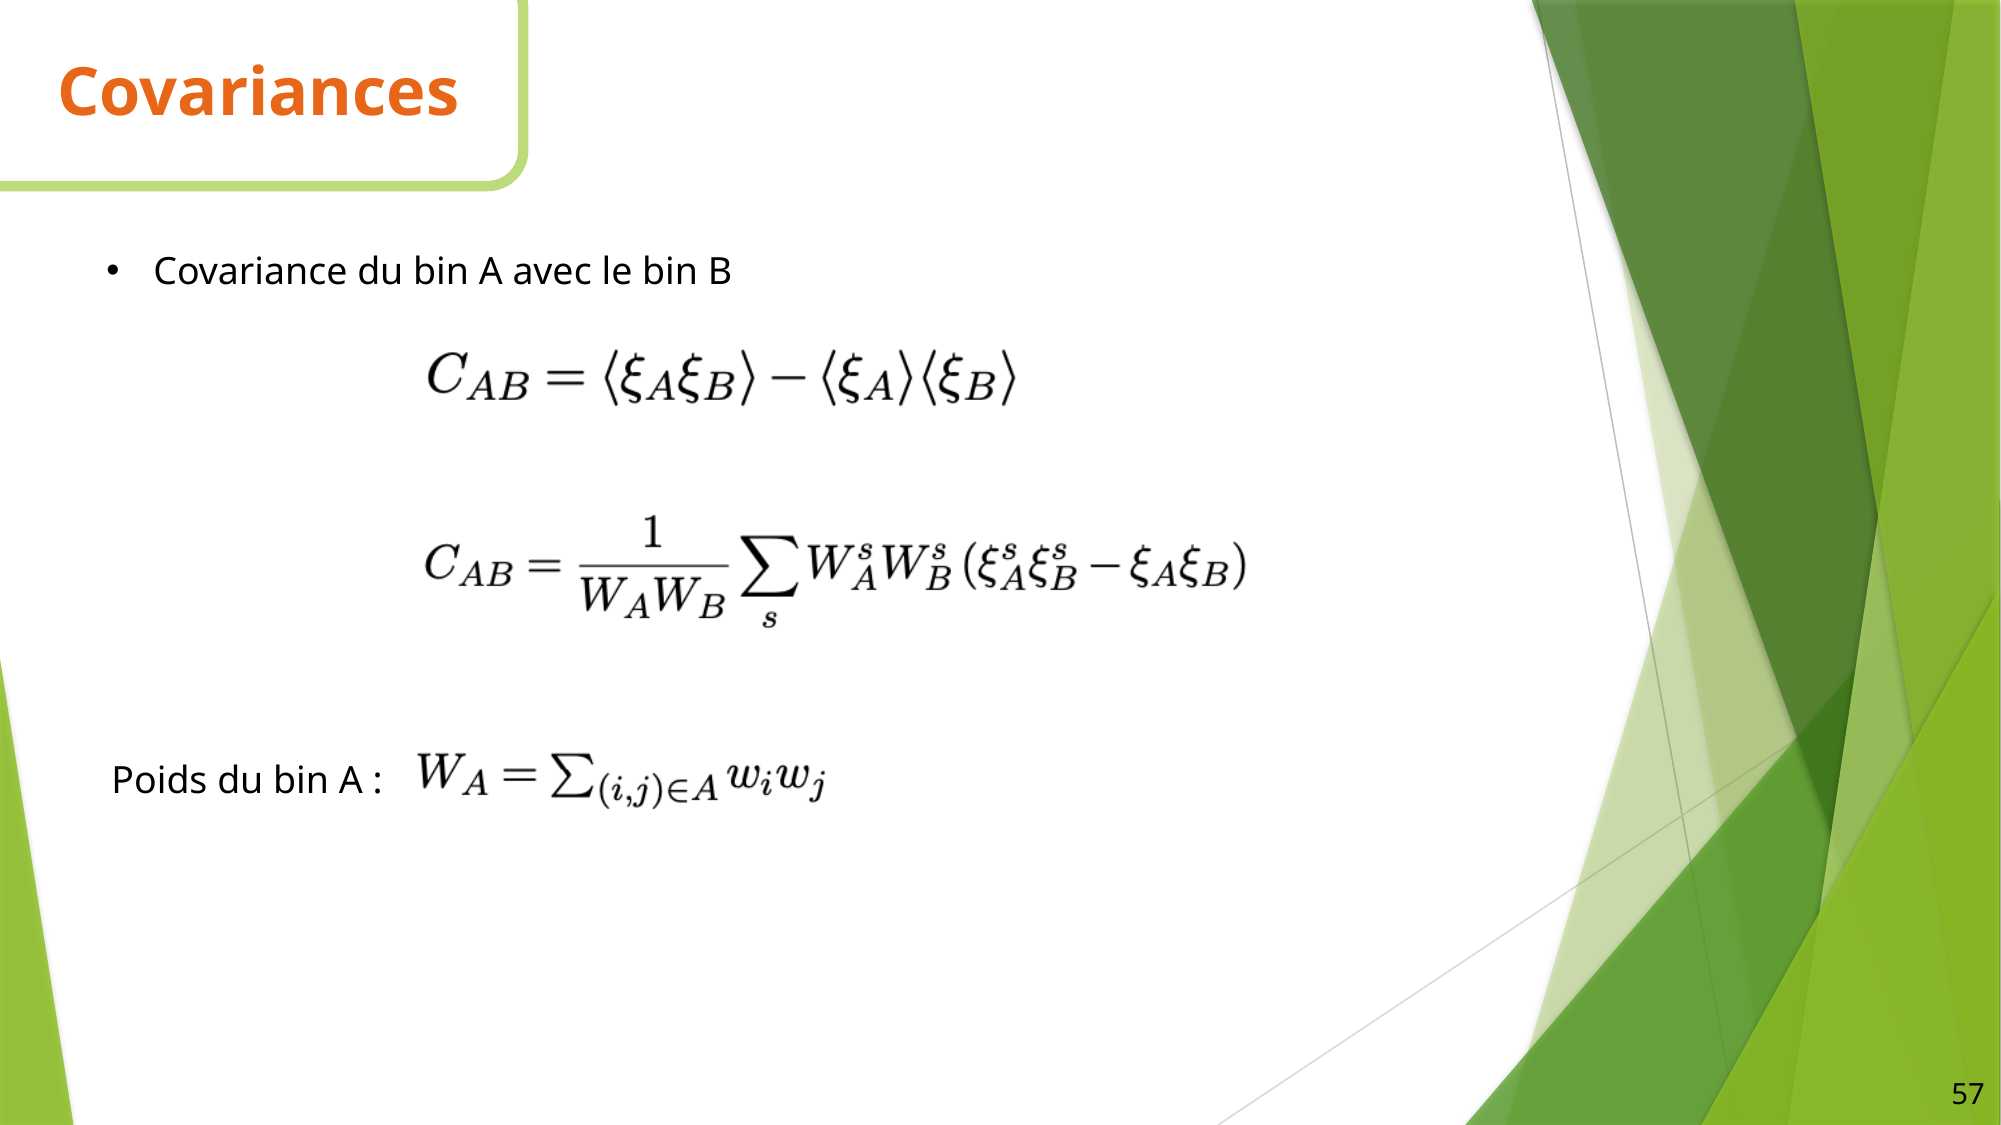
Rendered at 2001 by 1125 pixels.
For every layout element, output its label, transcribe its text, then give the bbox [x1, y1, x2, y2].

text_box [0, 0, 525, 188]
text_box Covariance du bin A avec le bin B [91, 239, 748, 300]
text_box Poids du bin A : [96, 748, 398, 808]
slide_number 57 [1887, 1065, 2000, 1125]
picture [408, 738, 831, 819]
picture [408, 486, 1259, 646]
picture [408, 334, 1028, 430]
